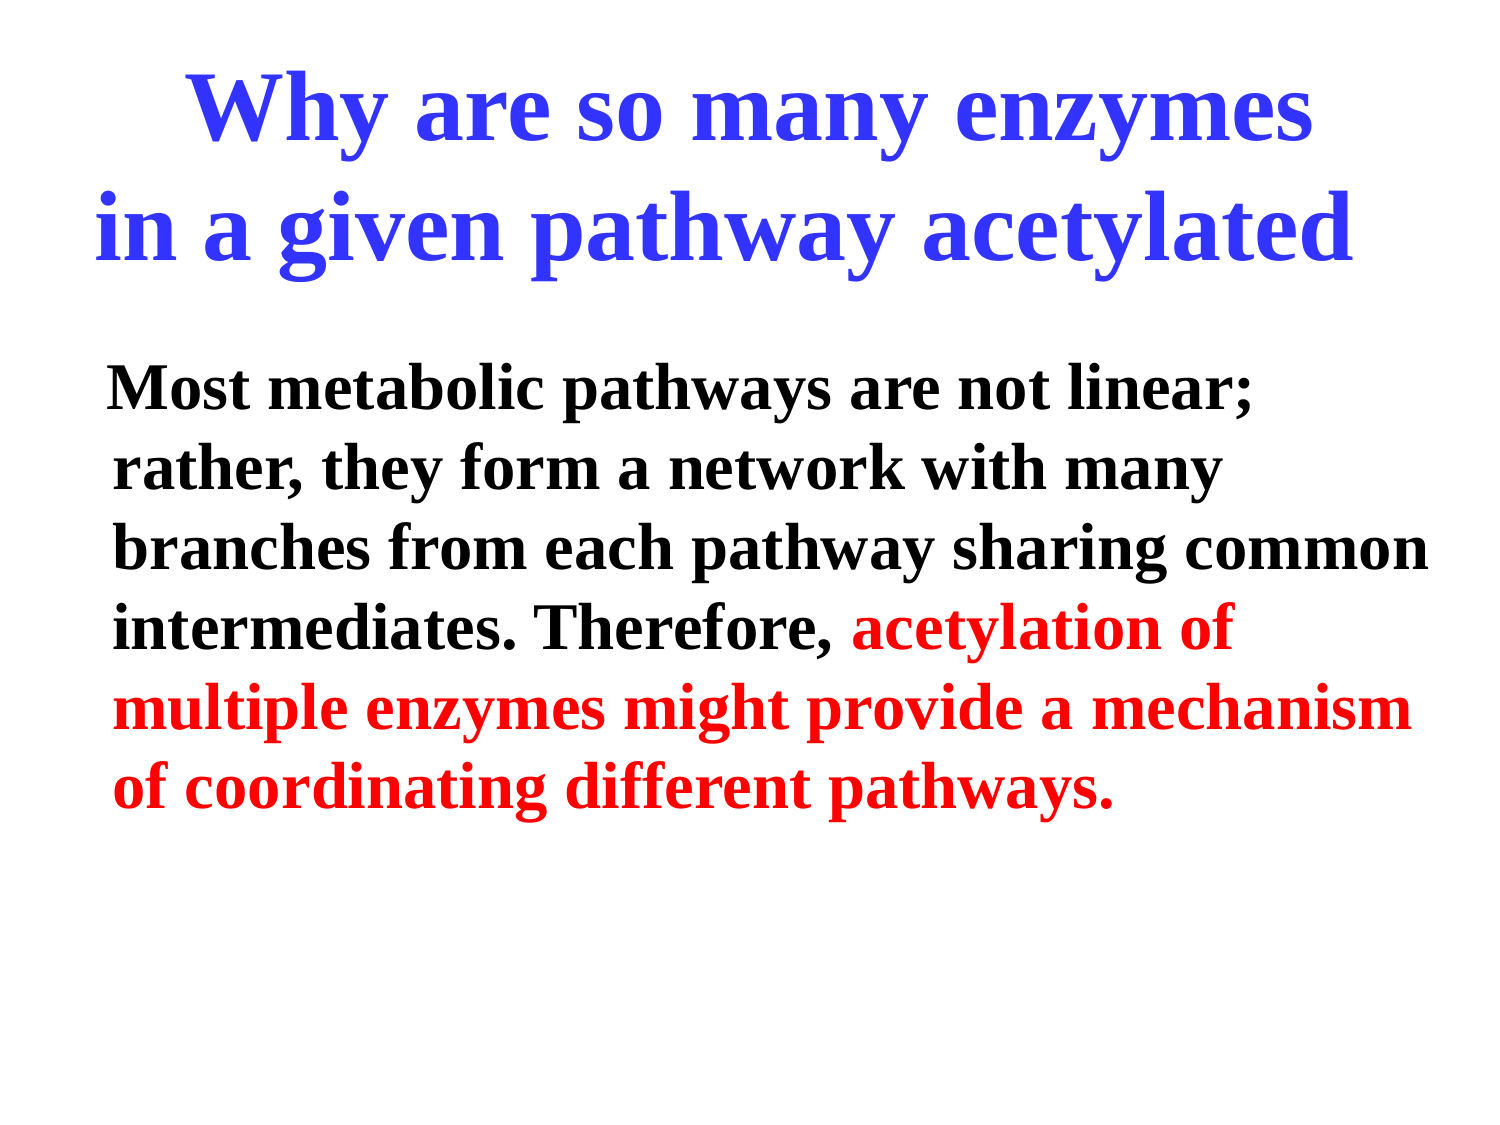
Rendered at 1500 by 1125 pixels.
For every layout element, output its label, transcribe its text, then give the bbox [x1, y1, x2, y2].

title Why are so many enzymes in a given pathway acetylated [0, 66, 1500, 255]
list Most metabolic pathways are not linear; rather, they form a network with many branches from each pathway sharing common intermediates. Therefore, acetylation of multiple enzymes might provide a mechanism of coordinating different pathways. [41, 231, 1460, 1125]
